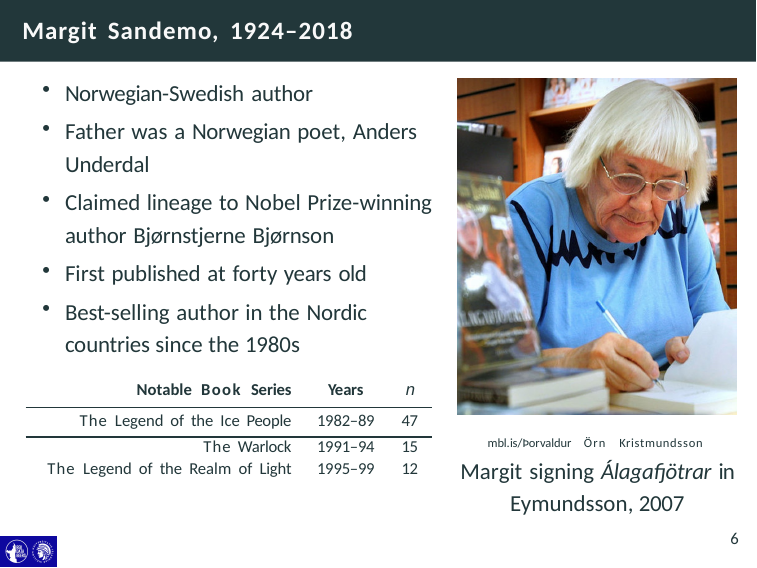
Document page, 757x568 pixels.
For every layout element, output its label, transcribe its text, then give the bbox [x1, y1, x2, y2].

table_cell 15 [389, 438, 432, 459]
table_cell 1991–94 [303, 438, 389, 459]
picture [457, 78, 737, 415]
table_cell 1995–99 [303, 459, 389, 481]
title Margit Sandemo, 1924–2018 [20, 12, 607, 110]
table_cell 12 [389, 459, 432, 481]
table_cell 1982–89 [303, 408, 389, 436]
table_header Years [303, 381, 389, 407]
text_box Norwegian-Swedish author Father was a Norwegian poet, Anders Underdal Claimed lineage to Nobel Prize-winning author Bjørnstjerne Bjørnson First published at forty years old Best-selling author in the Nordic countries since the 1980s [40, 64, 439, 358]
picture [0, 536, 57, 567]
slide_number 6 [715, 527, 748, 568]
table_cell The Warlock [26, 438, 303, 459]
table_header n [389, 381, 432, 407]
table_cell 47 [389, 408, 432, 436]
text_box mbl.is/Þorvaldur Örn Kristmundsson Margit signing Álagafjötrar in Eymundsson, 2007 [455, 428, 738, 517]
table_cell The Legend of the Realm of Light [26, 459, 303, 481]
table_cell The Legend of the Ice People [26, 408, 303, 436]
table_header Notable Book Series [26, 381, 303, 407]
